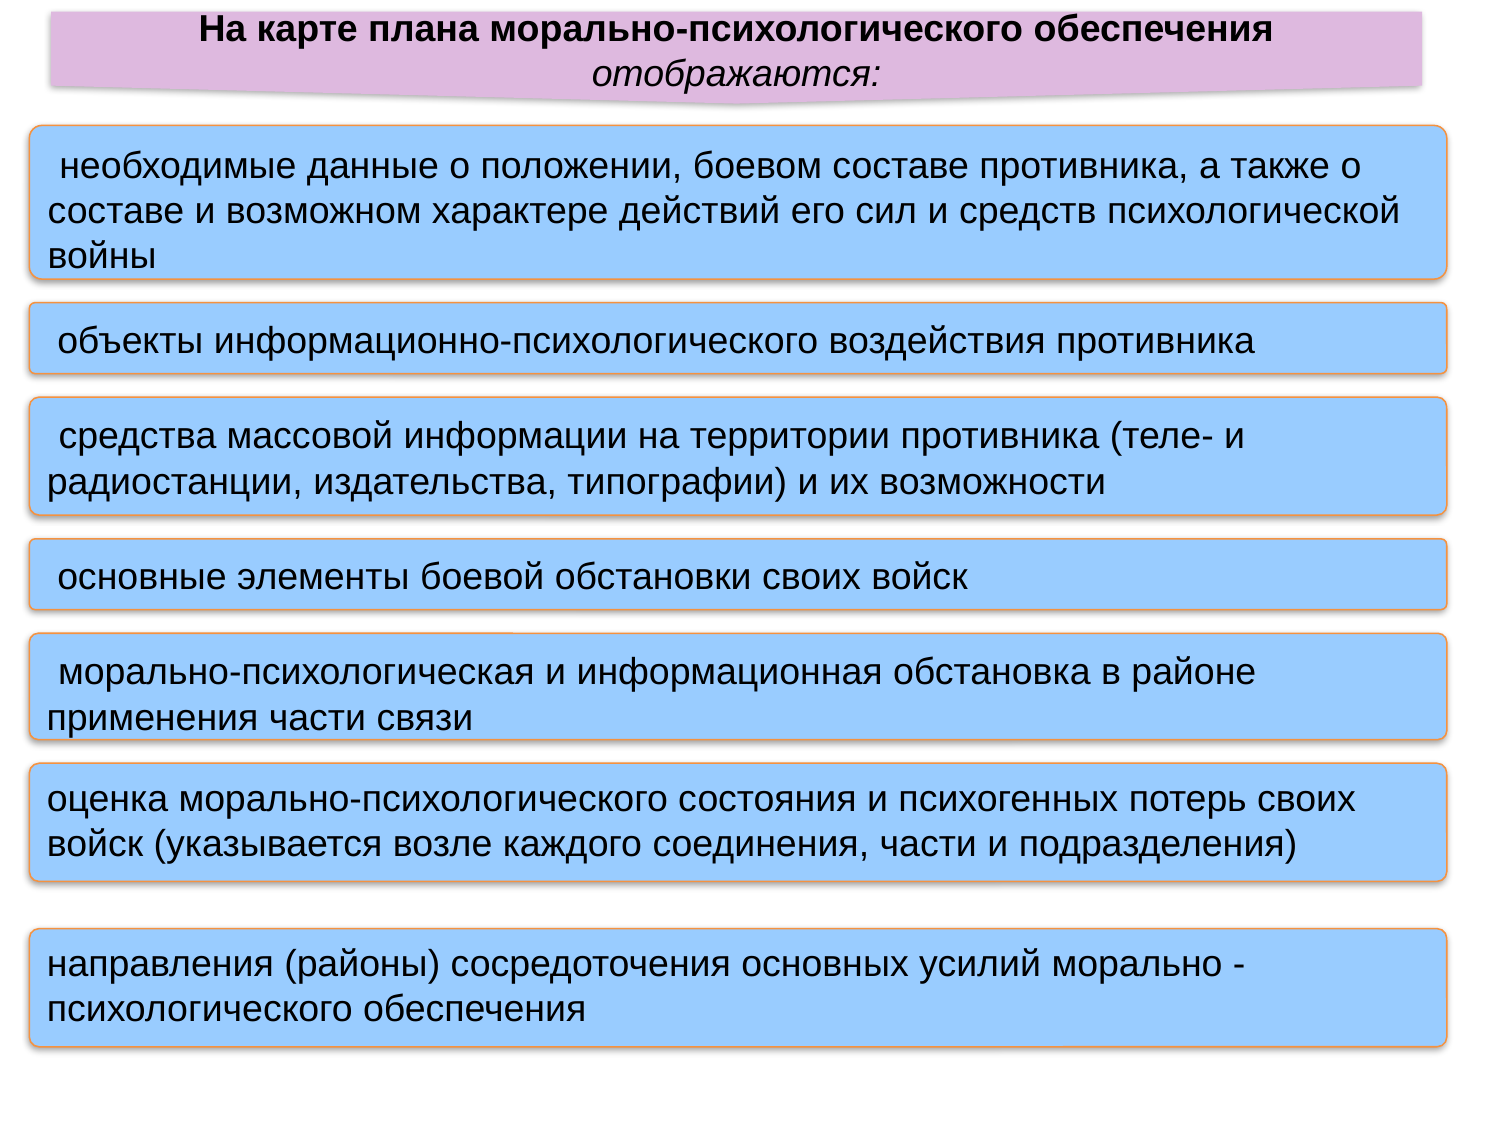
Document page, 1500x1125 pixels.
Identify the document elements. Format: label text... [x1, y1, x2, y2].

text_box На карте плана морально-психологического обеспечения отображаются: [51, 11, 1423, 104]
text_box морально-психологическая и информационная обстановка в районе применения части связи [28, 632, 1448, 741]
text_box средства массовой информации на территории противника (теле- и радиостанции, издательства, типографии) и их возможности [28, 396, 1448, 516]
text_box оценка морально-психологического состояния и психогенных потерь своих войск (указывается возле каждого соединения, части и подразделения) [28, 762, 1448, 883]
text_box направления (районы) сосредоточения основных усилий морально - психологического обеспечения [28, 927, 1448, 1048]
text_box основные элементы боевой обстановки своих войск [28, 538, 1448, 611]
text_box необходимые данные о положении, боевом составе противника, а также о составе и возможном характере действий его сил и средств психологической войны [28, 124, 1448, 280]
text_box объекты информационно-психологического воздействия противника [28, 301, 1448, 375]
